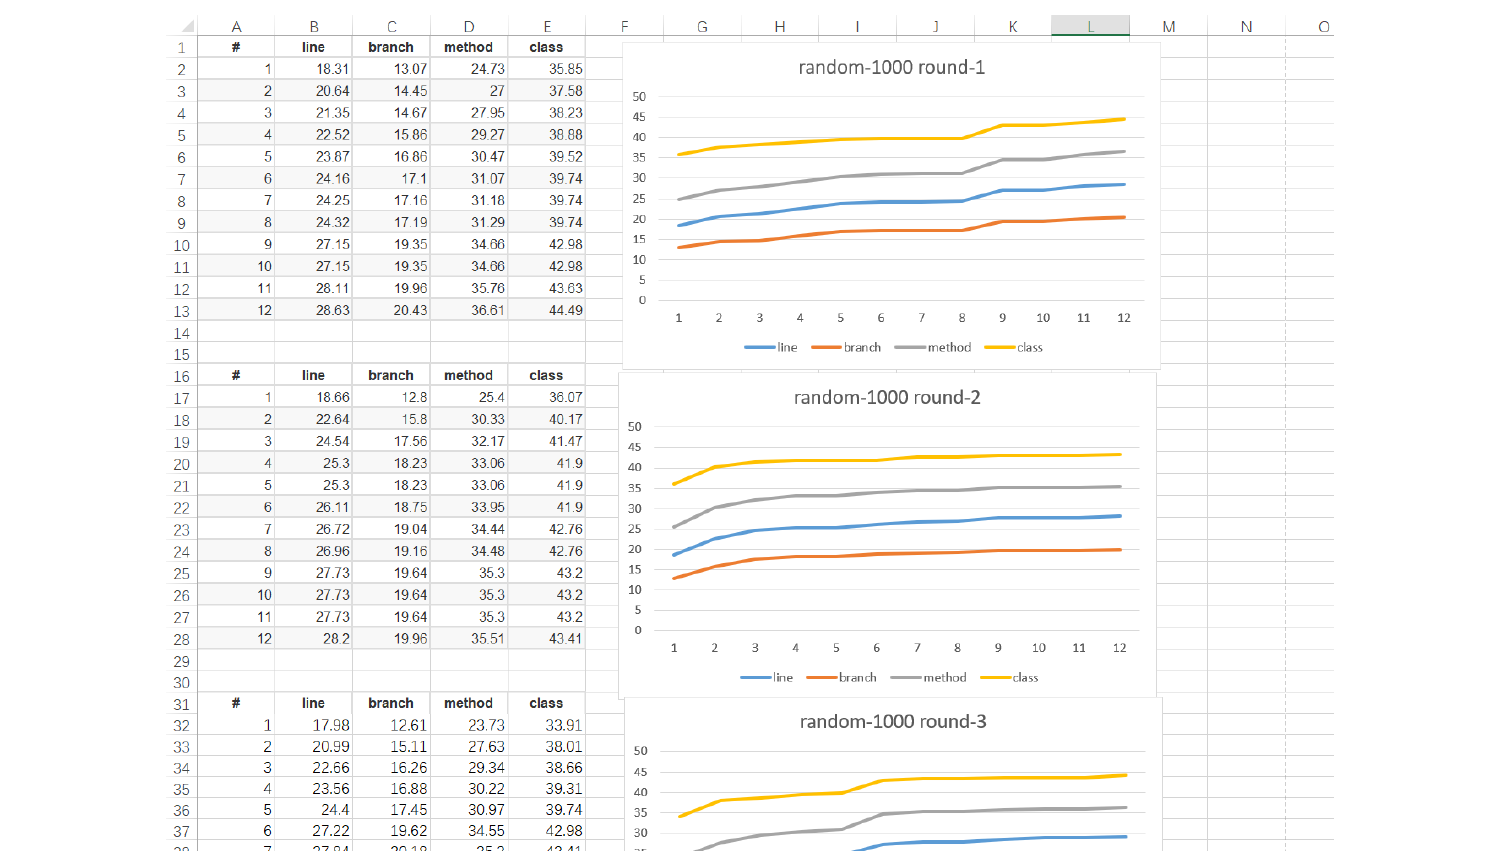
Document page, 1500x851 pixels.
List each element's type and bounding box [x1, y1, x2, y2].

picture [166, 15, 1334, 851]
